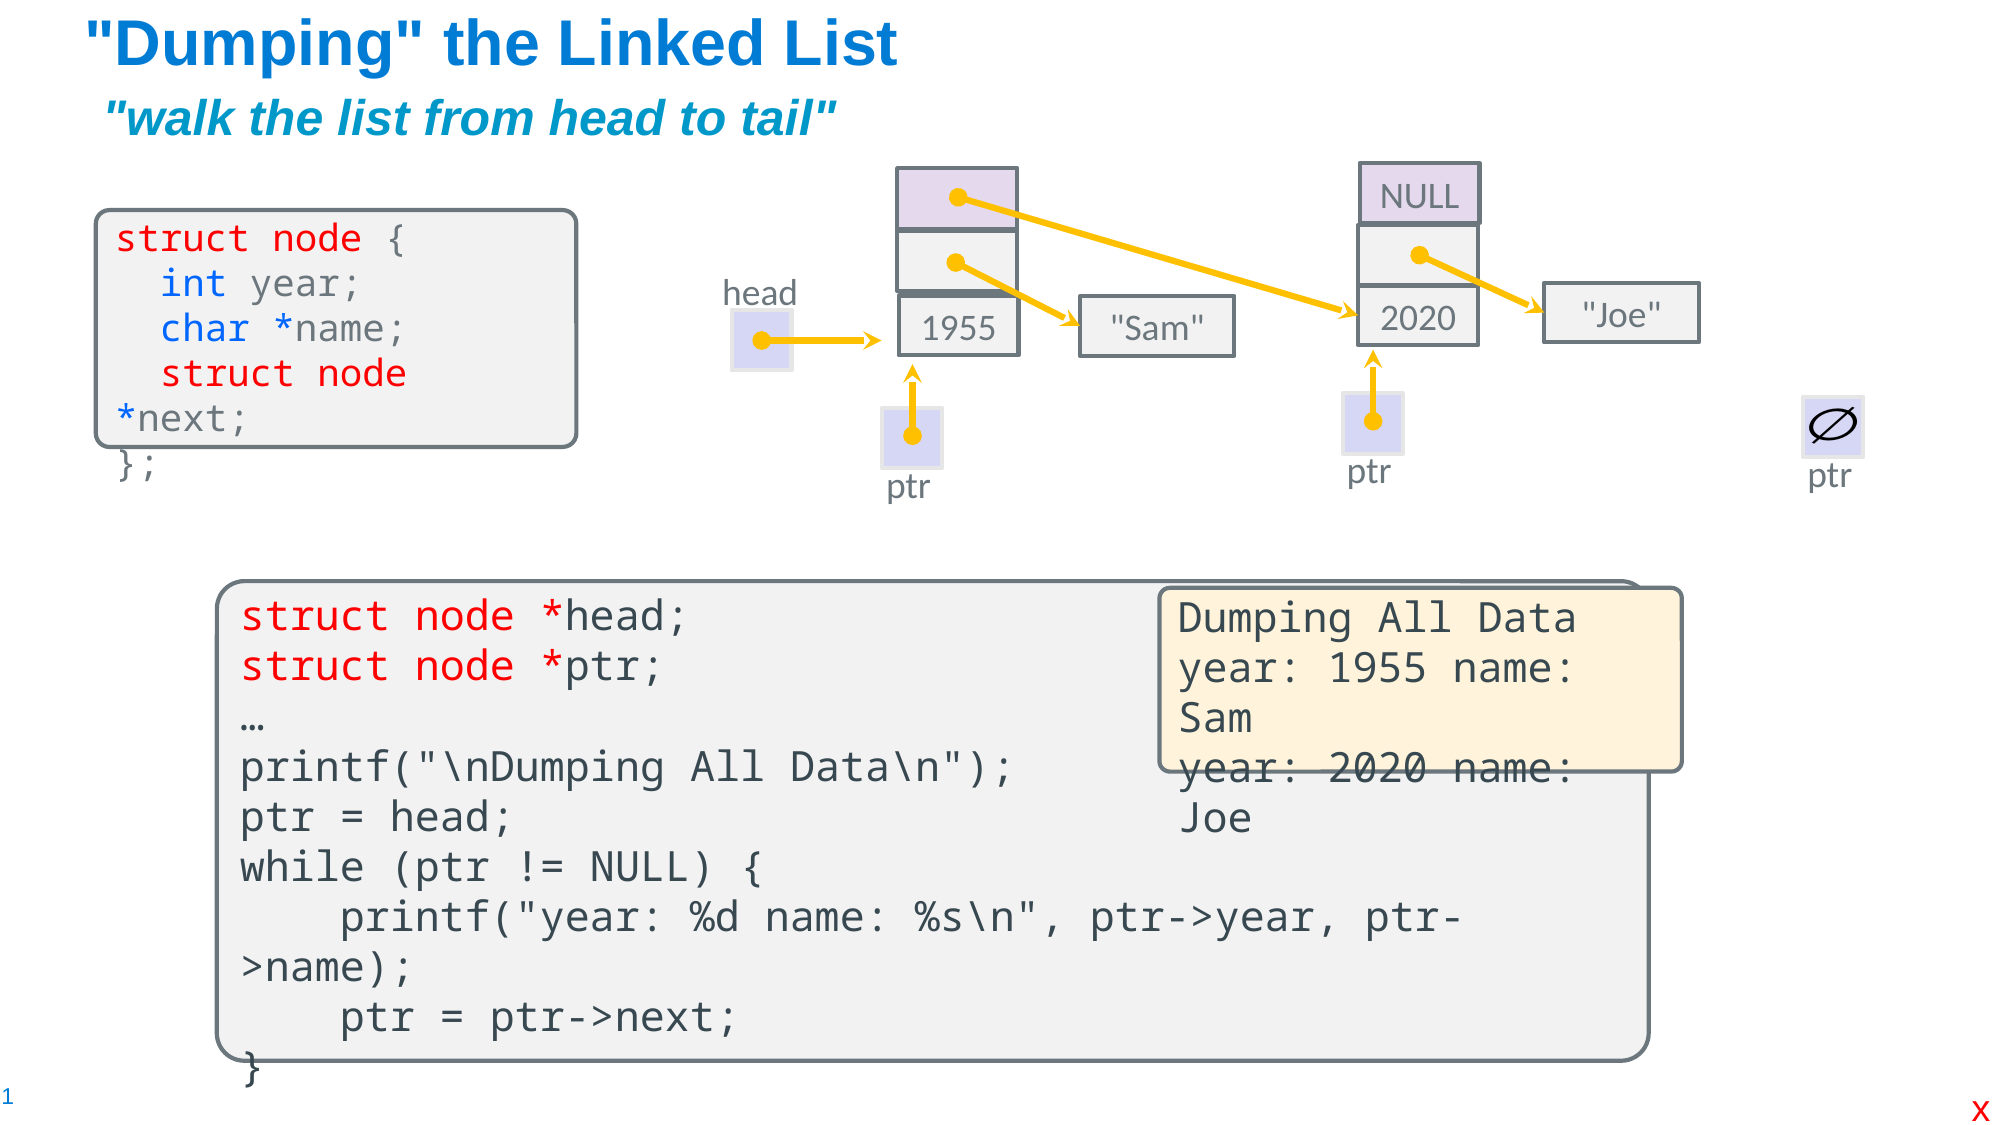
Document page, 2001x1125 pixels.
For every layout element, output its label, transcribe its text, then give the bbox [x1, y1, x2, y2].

text_box x [1956, 1076, 2000, 1125]
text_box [700, 163, 1699, 371]
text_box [1309, 371, 1430, 500]
text_box struct node { int year; char *name; struct node *next; }; [95, 210, 577, 447]
text_box struct node *head; struct node *ptr; … printf("\nDumping All Data\n"); ptr = head; while (ptr != NULL) { printf("year: %d name: %s\n", ptr->year, ptr->name); ptr = ptr->next; } [216, 581, 1649, 1061]
text_box Dumping All Data year: 1955 name: Sam year: 2020 name: Joe [1159, 587, 1682, 772]
title "Dumping" the Linked List "walk the list from head to tail" [69, 86, 1795, 157]
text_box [848, 371, 969, 515]
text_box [1769, 393, 1890, 504]
